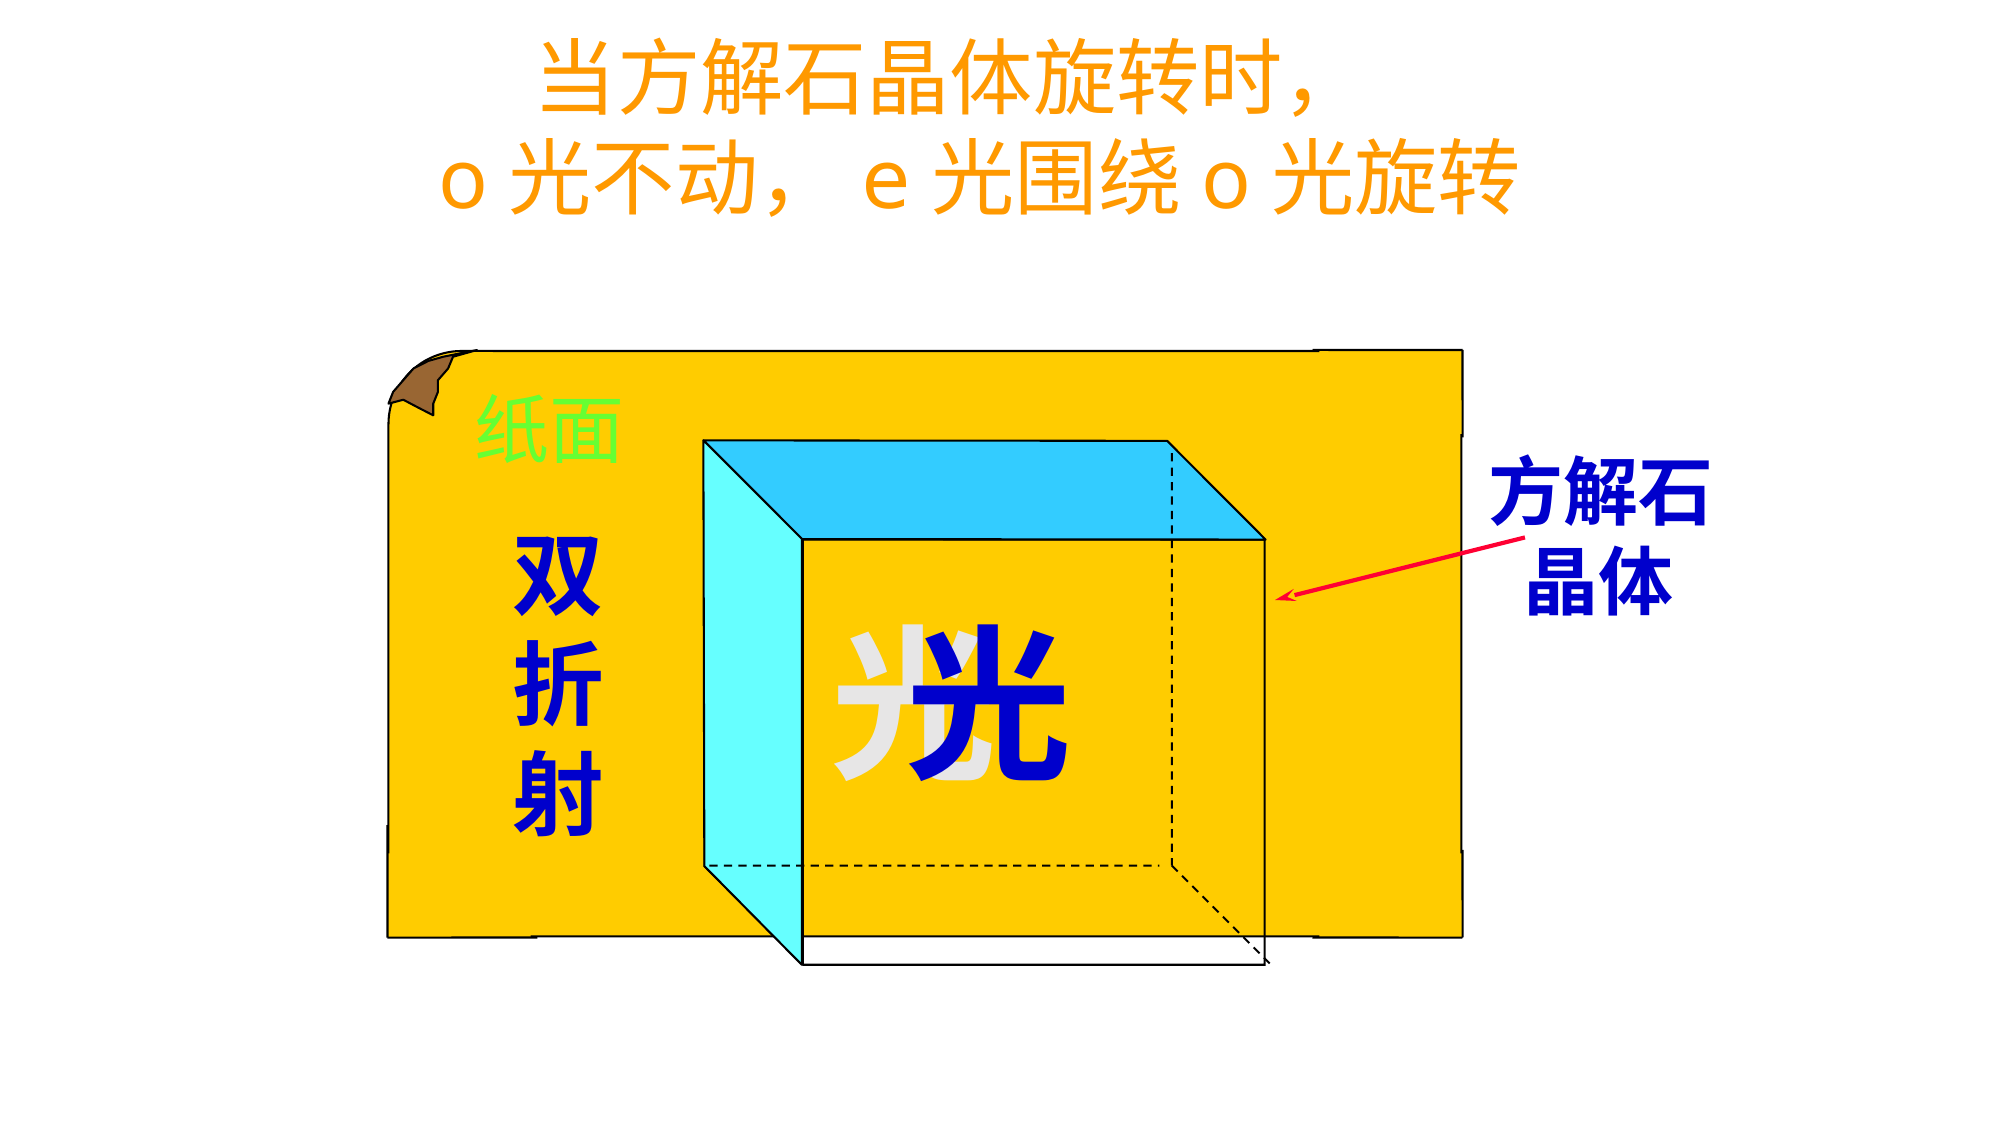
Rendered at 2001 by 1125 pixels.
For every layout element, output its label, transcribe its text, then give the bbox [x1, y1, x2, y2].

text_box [387, 349, 1463, 938]
text_box 方解石 晶体 [1473, 437, 1730, 633]
text_box 当方解石晶体旋转时， o光不动，e光围绕o光旋转 [423, 17, 1537, 233]
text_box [703, 440, 1272, 966]
